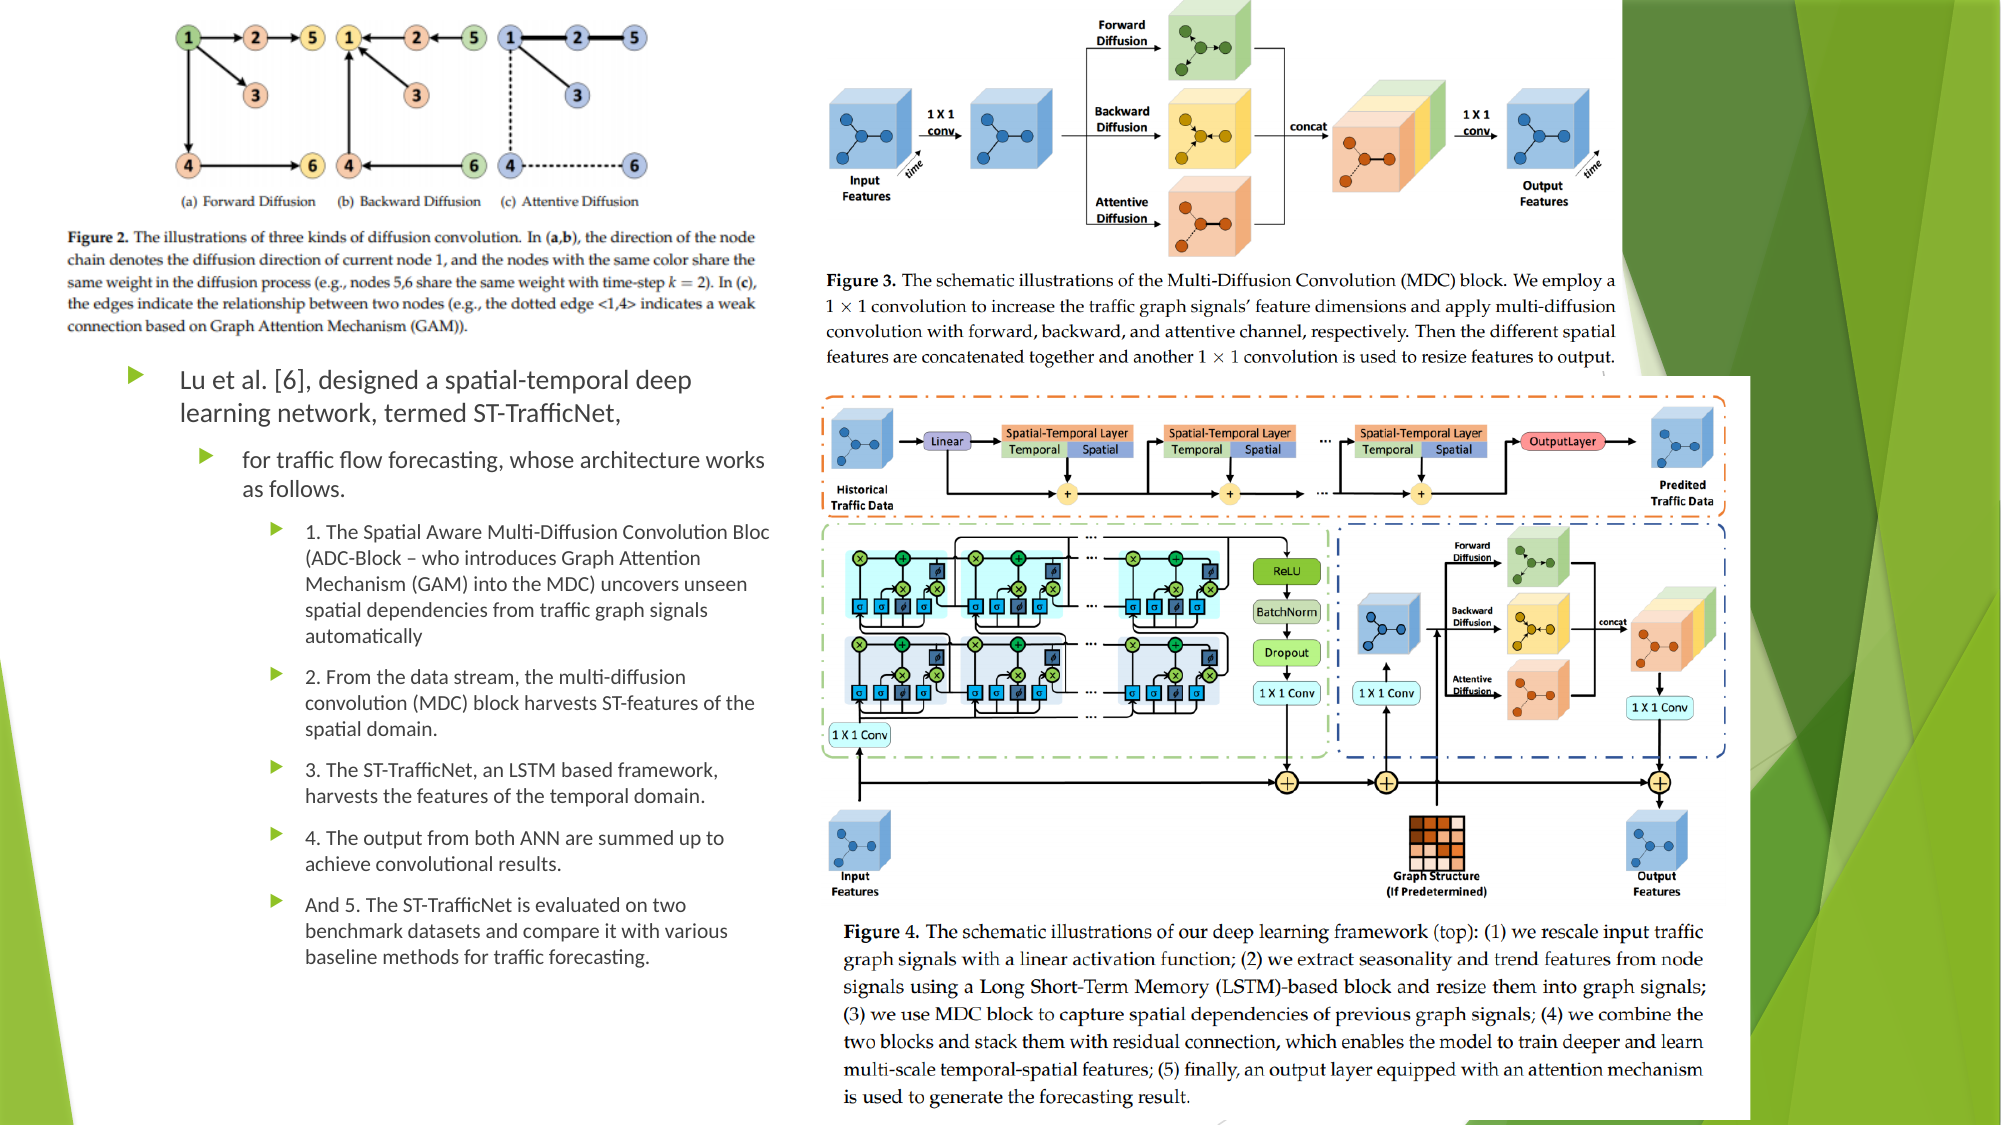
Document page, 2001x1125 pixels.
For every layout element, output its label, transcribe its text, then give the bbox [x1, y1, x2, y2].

picture [0, 0, 1623, 372]
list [796, 376, 1751, 1121]
list Lu et al. [6], designed a spatial-temporal deep learning network, termed ST-TrafficNet, for traffic flow forecasting, whose architecture works as follows. 1. The Spatial Aware Multi-Diffusion Convolution Bloc (ADC-Block – who introduces Graph Attention Mechanism (GAM) into the MDC) uncovers unseen spatial dependencies from traffic graph signals automatically 2. From the data stream, the multi-diffusion convolution (MDC) block harvests ST-features of the spatial domain. 3. The ST-TrafficNet, an LSTM based framework, harvests the features of the temporal domain. 4. The output from both ANN are summed up to achieve convolutional results. And 5. The ST-TrafficNet is evaluated on two benchmark datasets and compare it with various baseline methods for traffic forecasting. [111, 359, 798, 992]
